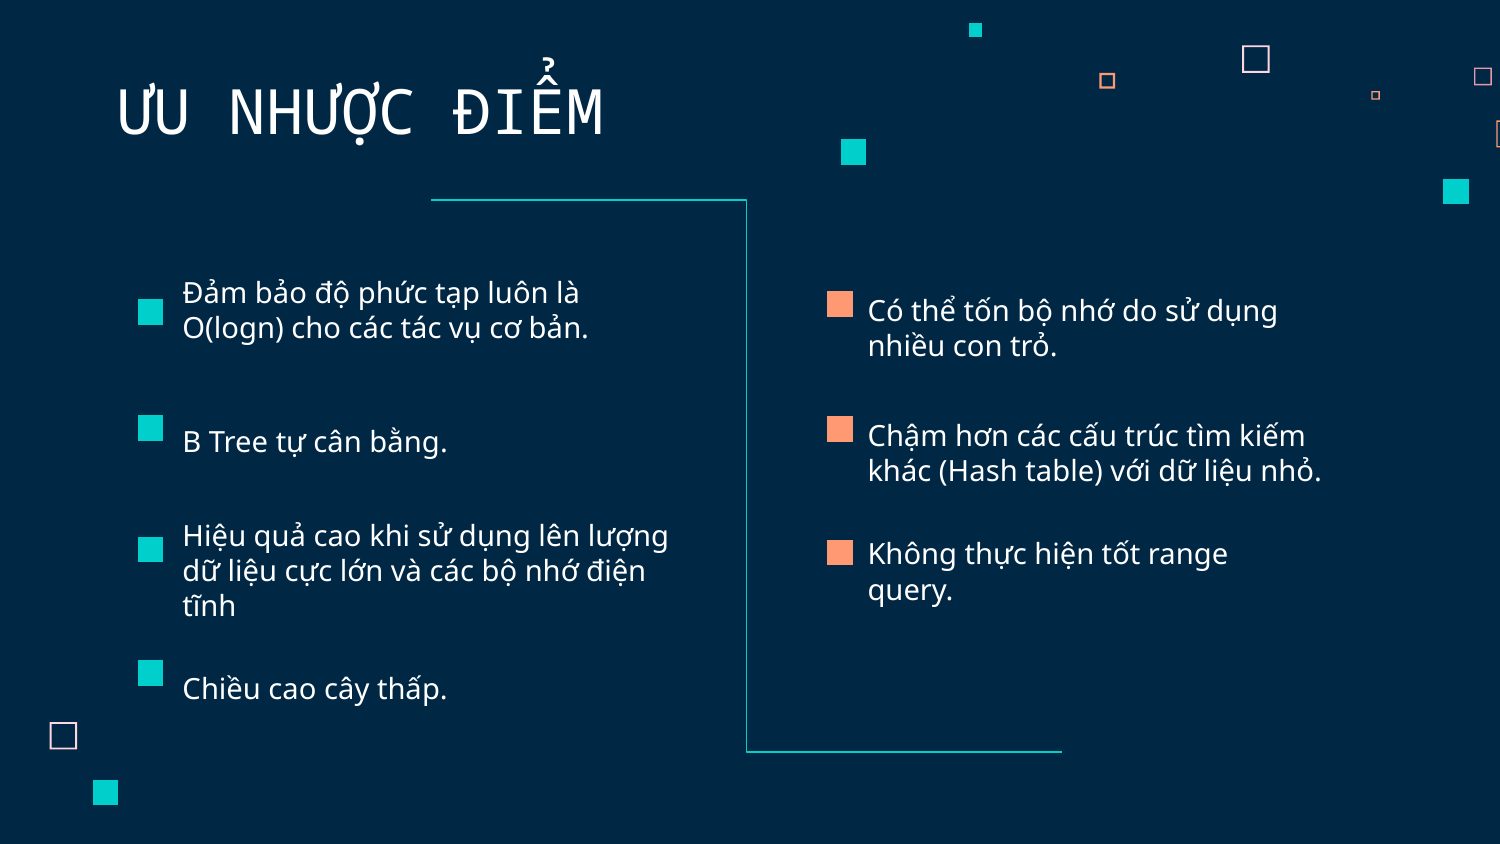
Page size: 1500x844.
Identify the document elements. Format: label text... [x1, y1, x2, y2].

text_box Không thực hiện tốt range query. [1067, 520, 1332, 621]
text_box B Tree tự cân bằng. [167, 390, 425, 491]
text_box Chậm hơn các cấu trúc tìm kiếm khác (Hash table) với dữ liệu nhỏ. [1067, 401, 1356, 503]
text_box [137, 299, 164, 326]
text_box Hiệu quả cao khi sử dụng lên lượng dữ liệu cực lớn và các bộ nhớ điện tĩnh [167, 519, 425, 620]
text_box [137, 659, 164, 686]
text_box Có thể tốn bộ nhớ do sử dụng nhiều con trỏ. [1067, 276, 1296, 378]
text_box Chiều cao cây thấp. [167, 638, 425, 739]
text_box [840, 139, 867, 166]
subtitle Đảm bảo độ phức tạp luôn là O(logn) cho các tác vụ cơ bản. [167, 259, 425, 366]
text_box [137, 536, 164, 563]
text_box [430, 199, 1063, 753]
title ƯU NHƯỢC ĐIỂM [101, 67, 878, 163]
text_box [137, 414, 164, 441]
